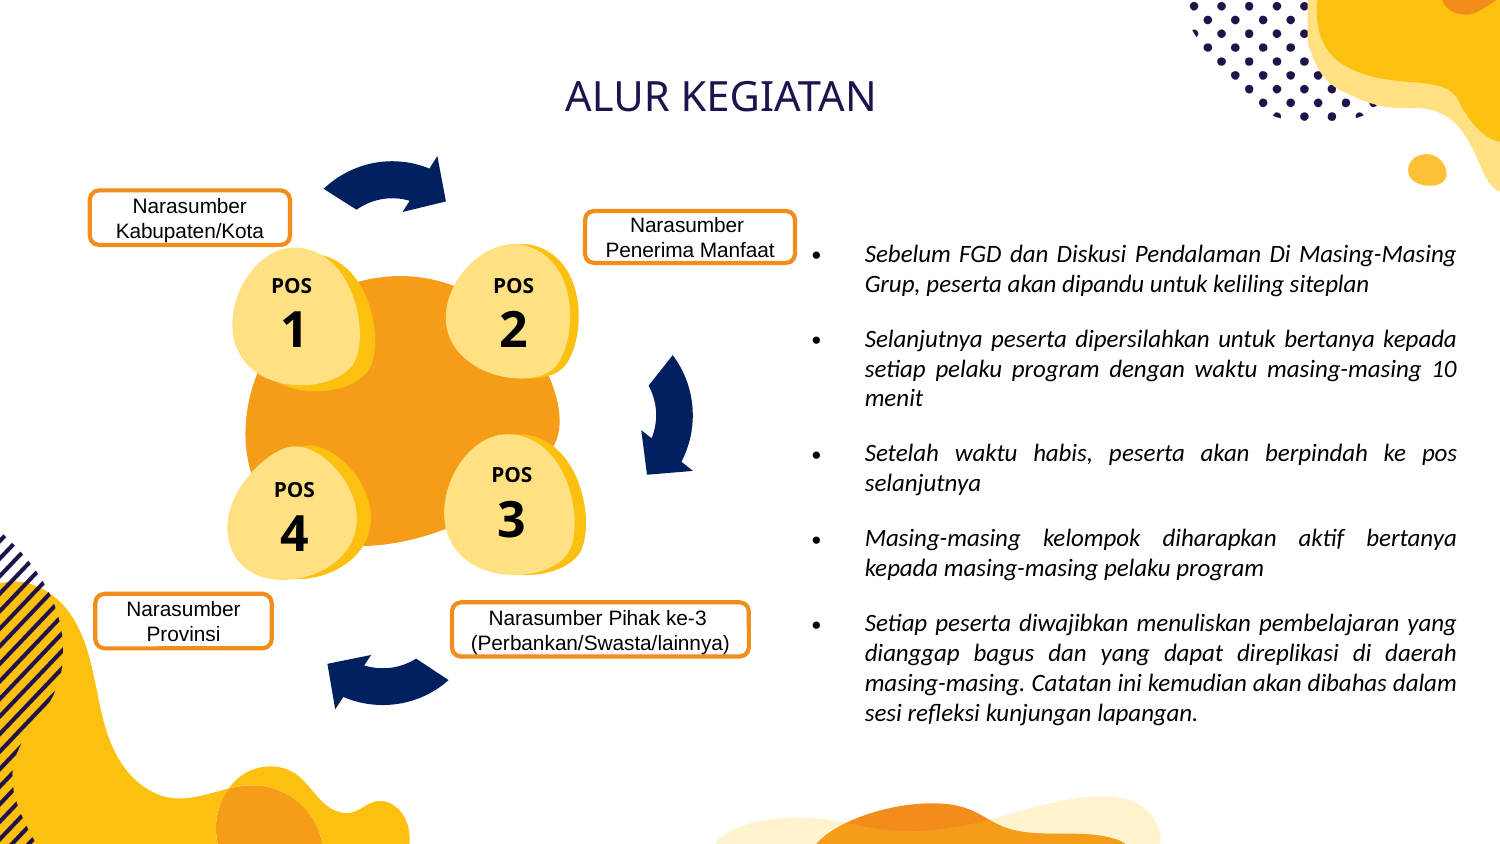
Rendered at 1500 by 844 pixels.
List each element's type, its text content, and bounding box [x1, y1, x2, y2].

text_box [416, 225, 605, 393]
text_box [1057, 261, 1199, 273]
text_box Narasumber Penerima Manfaat [585, 210, 793, 263]
text_box Narasumber Pihak ke-3 (Perbankan/Swasta/lainnya) [451, 602, 749, 657]
picture [1118, 0, 1311, 54]
picture [0, 527, 63, 844]
text_box [323, 156, 446, 212]
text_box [711, 796, 1162, 844]
text_box Narasumber Provinsi [95, 593, 272, 649]
picture [1322, 76, 1455, 125]
text_box [327, 654, 449, 710]
text_box [246, 276, 560, 540]
text_box Narasumber Kabupaten/Kota [89, 190, 291, 245]
title ALUR KEGIATAN [121, 54, 1322, 145]
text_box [215, 247, 385, 392]
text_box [426, 433, 596, 576]
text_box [193, 420, 406, 622]
text_box Sebelum FGD dan Diskusi Pendalaman Di Masing-Masing Grup, peserta akan dipandu untuk keliling siteplan Selanjutnya peserta dipersilahkan untuk bertanya kepada setiap pelaku program dengan waktu masing-masing 10 menit Setelah waktu habis, peserta akan berpindah ke pos selanjutnya Masing-masing kelompok diharapkan aktif bertanya kepada masing-masing pelaku program Setiap peserta diwajibkan menuliskan pembelajaran yang dianggap bagus dan yang dapat direplikasi di daerah masing-masing. Catatan ini kemudian akan dibahas dalam sesi refleksi kunjungan lapangan. [793, 187, 1473, 734]
text_box [641, 355, 694, 475]
